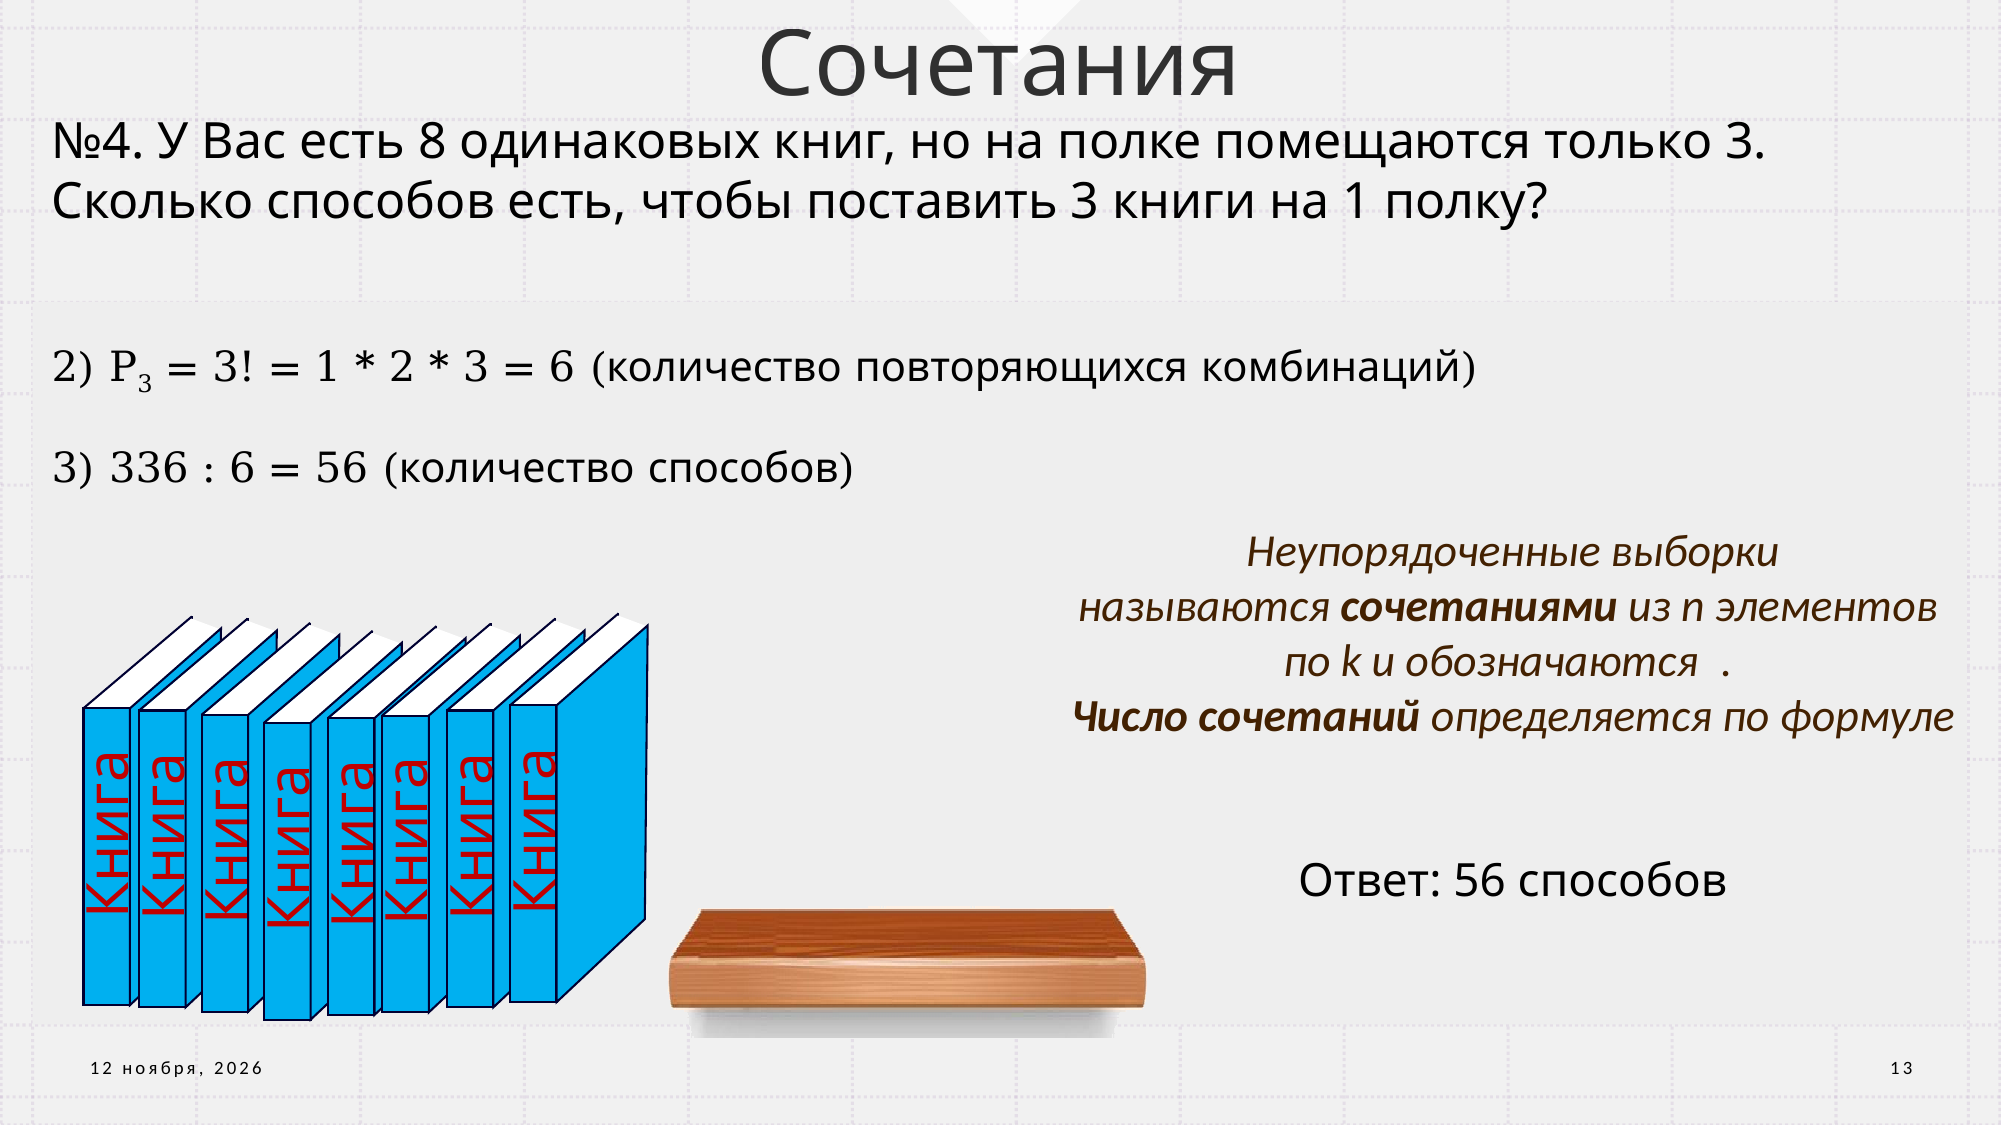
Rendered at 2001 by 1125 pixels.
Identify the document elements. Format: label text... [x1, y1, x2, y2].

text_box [418, 618, 585, 1008]
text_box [235, 630, 402, 1020]
slide_number 13 [1835, 1037, 1967, 1098]
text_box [299, 625, 466, 1015]
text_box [173, 622, 340, 1012]
text_box №4. У Вас есть 8 одинаковых книг, но на полке помещаются только 3. Сколько способов есть, чтобы поставить 3 книги на 1 полку? [36, 101, 1962, 236]
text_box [110, 618, 277, 1008]
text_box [481, 613, 648, 1003]
picture [665, 767, 1150, 1038]
title Сочетания [55, 0, 1943, 101]
slide_number 10 марта 2022 г. [75, 1037, 495, 1098]
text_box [353, 623, 520, 1013]
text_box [55, 616, 222, 1006]
